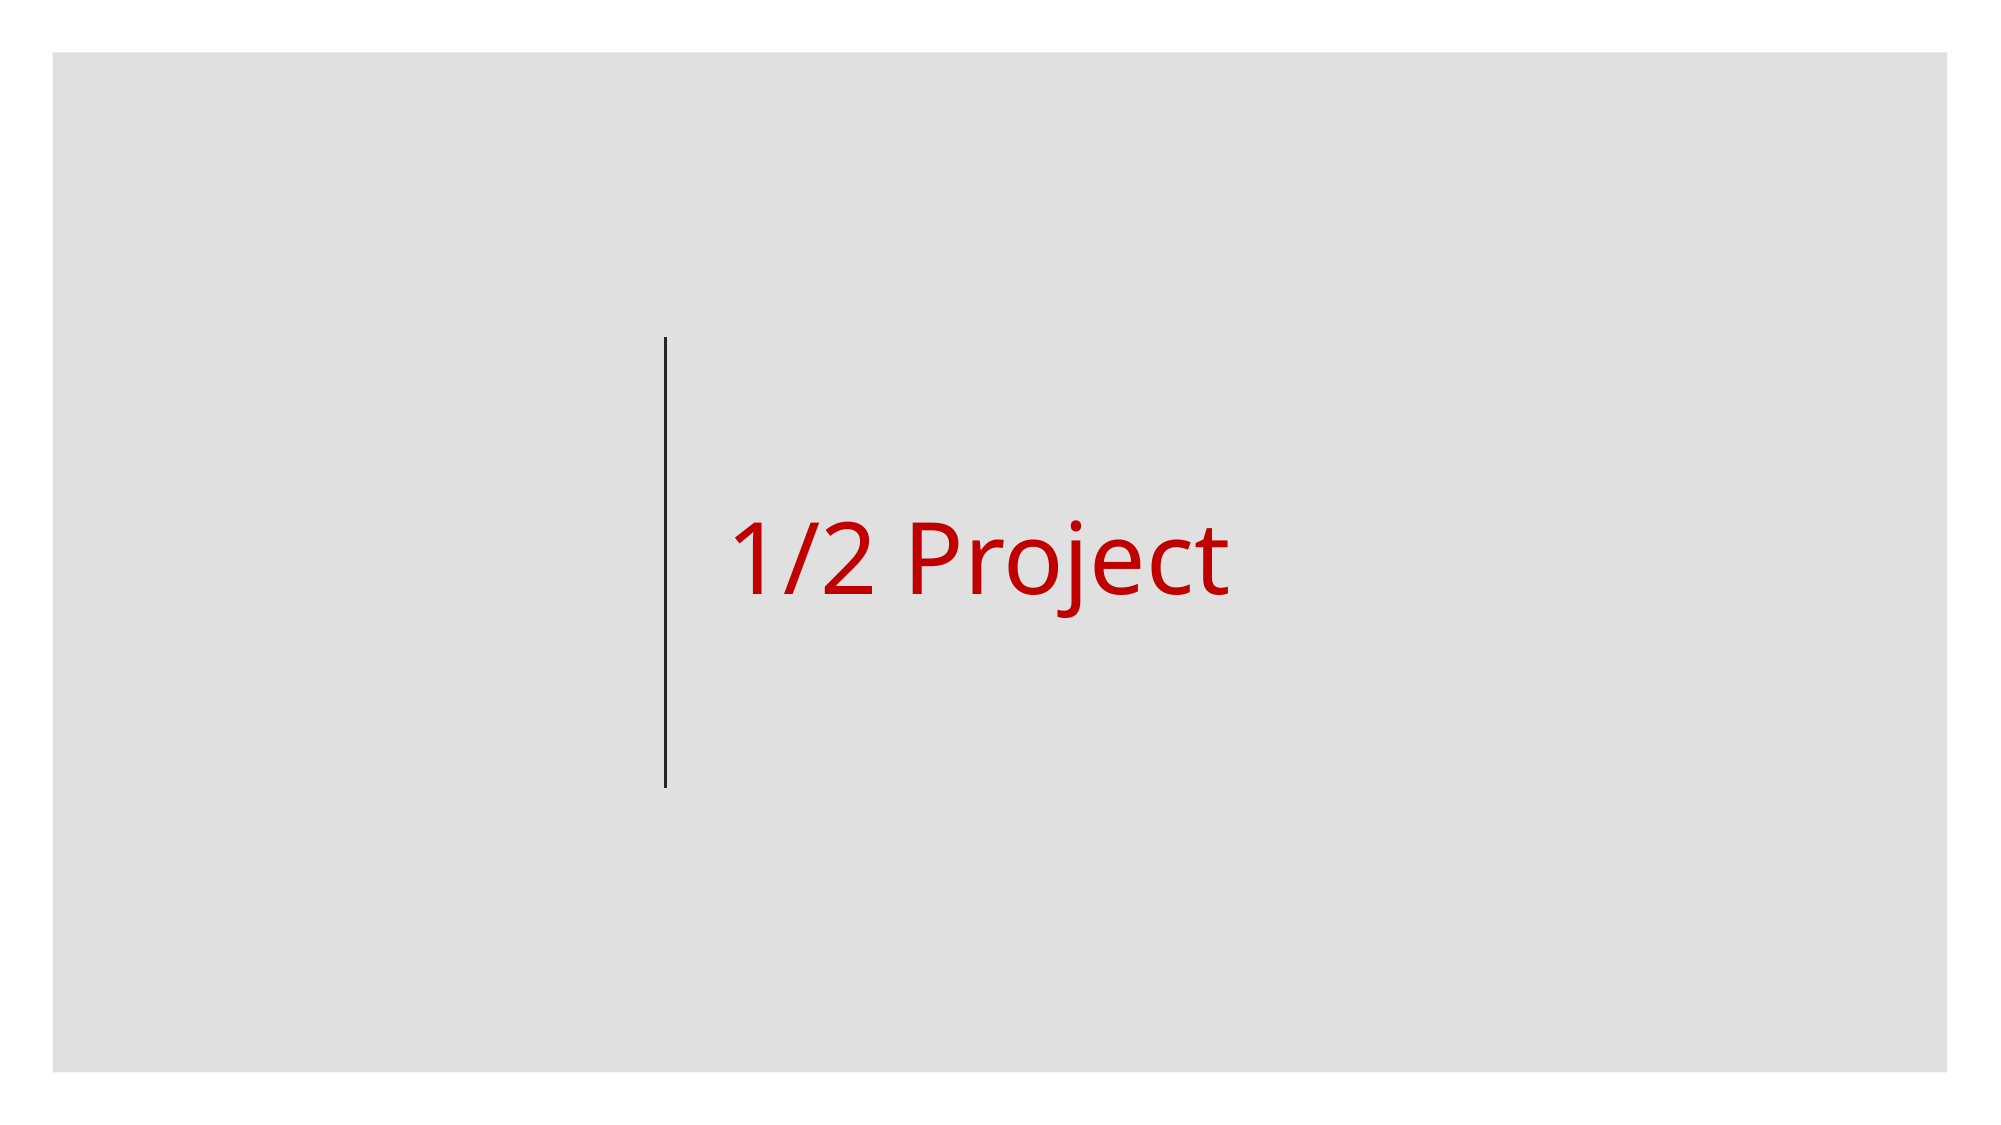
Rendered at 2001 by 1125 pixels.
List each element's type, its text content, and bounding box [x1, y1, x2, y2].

title 1/2 Project [718, 157, 1829, 968]
text_box [52, 52, 1948, 1073]
